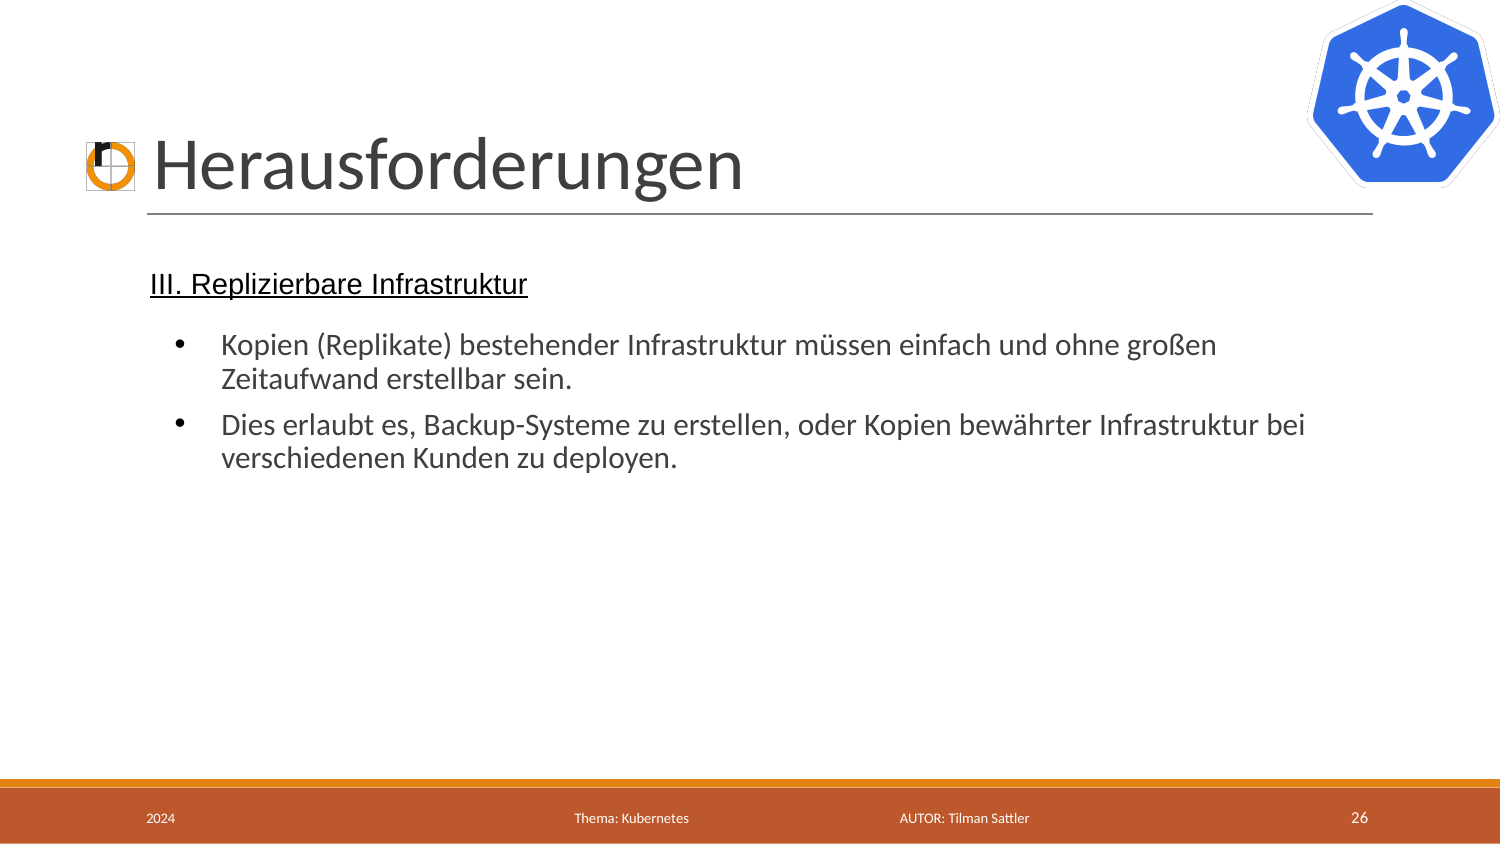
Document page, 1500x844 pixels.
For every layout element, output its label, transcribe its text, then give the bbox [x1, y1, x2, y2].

title Herausforderungen [141, 32, 1380, 211]
list Kopien (Replikate) bestehender Infrastruktur müssen einfach und ohne großen Zeitaufwand erstellbar sein. Dies erlaubt es, Backup-Systeme zu erstellen, oder Kopien bewährter Infrastruktur bei verschiedenen Kunden zu deployen. [135, 322, 1373, 723]
picture [1307, 0, 1500, 188]
slide_number 2024 [135, 794, 440, 840]
slide_number 26 [1218, 794, 1380, 840]
text_box III. Replizierbare Infrastruktur [134, 258, 661, 308]
picture [83, 141, 136, 191]
footer Thema: Kubernetes AUTOR: Tilman Sattler [453, 794, 1152, 840]
